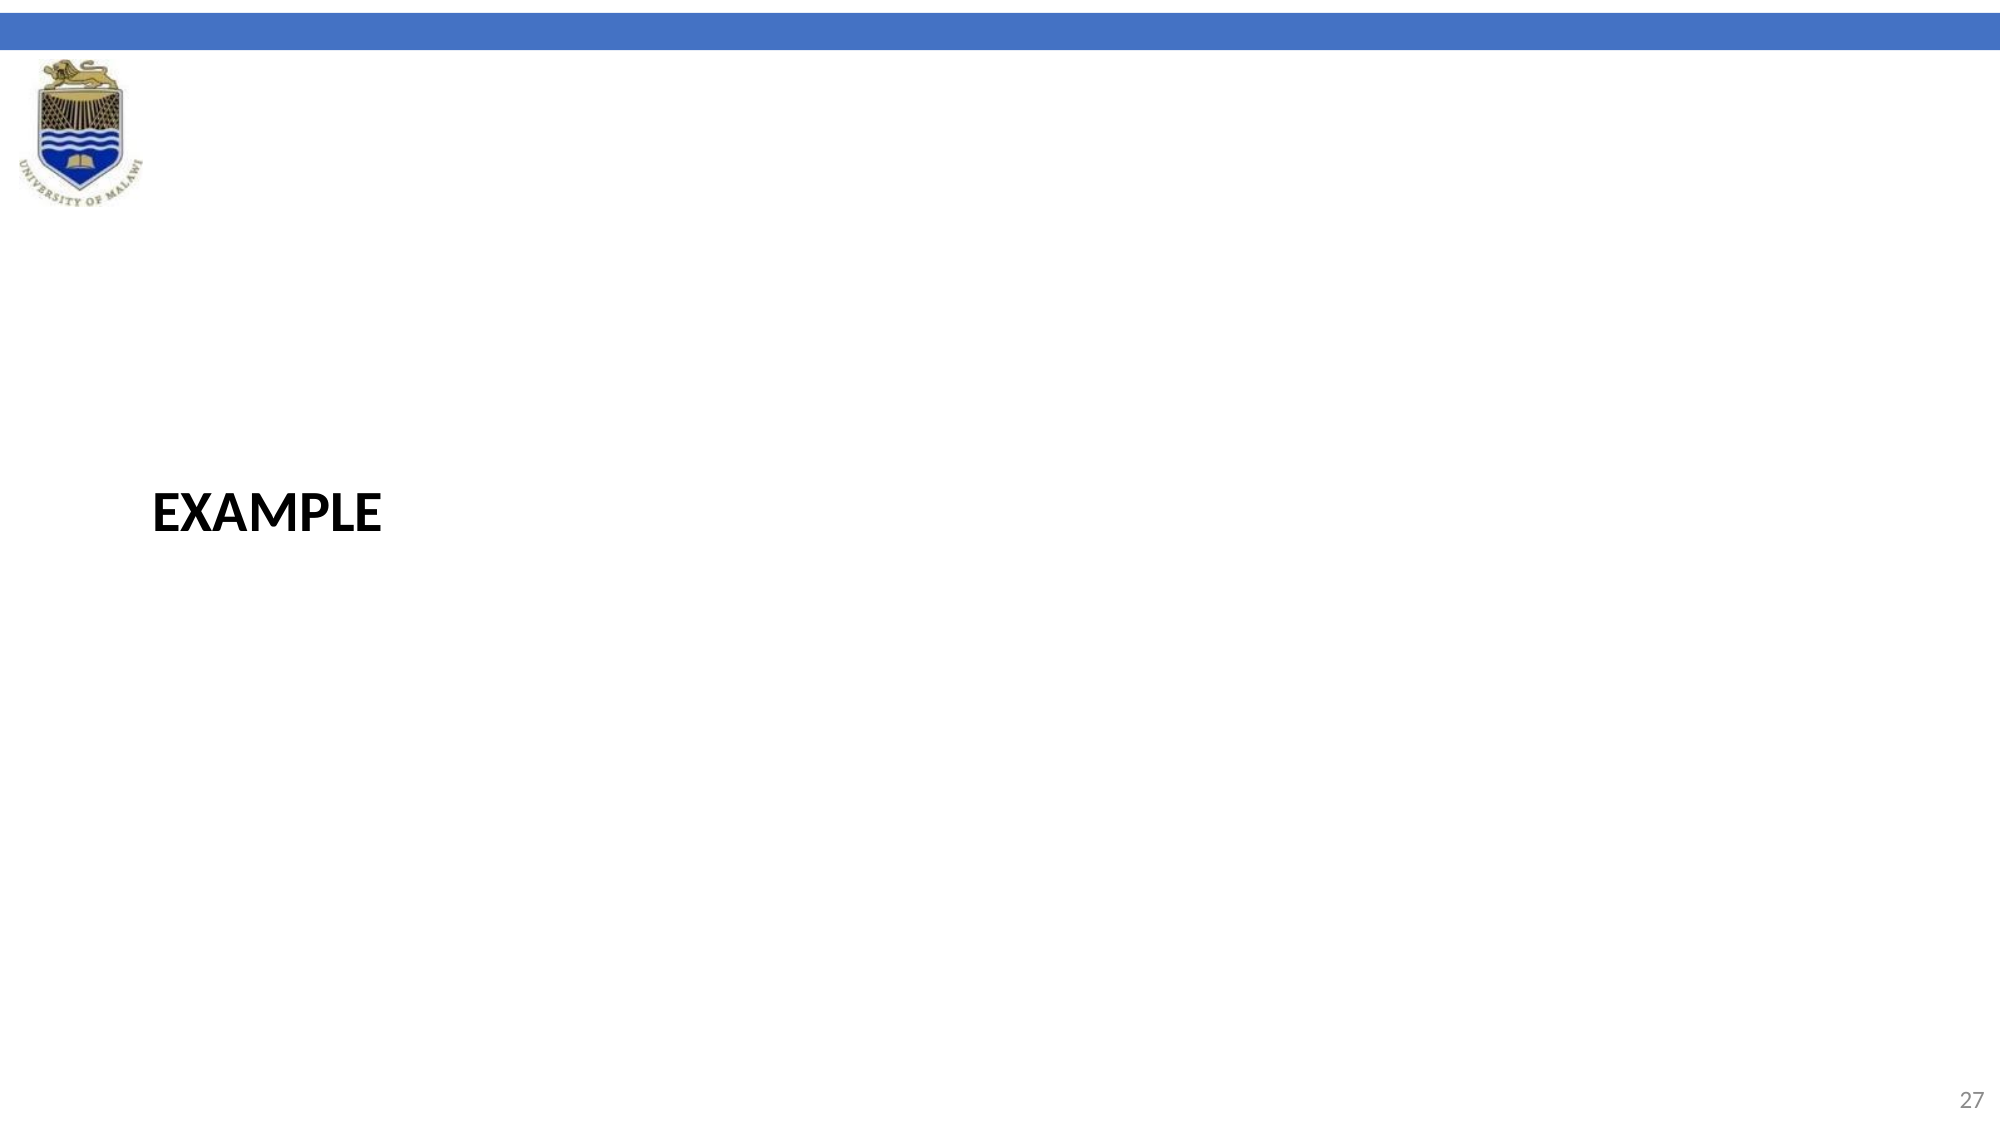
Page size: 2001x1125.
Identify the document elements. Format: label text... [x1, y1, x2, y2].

slide_number ‹#› [1550, 1073, 2000, 1125]
picture [19, 59, 143, 207]
